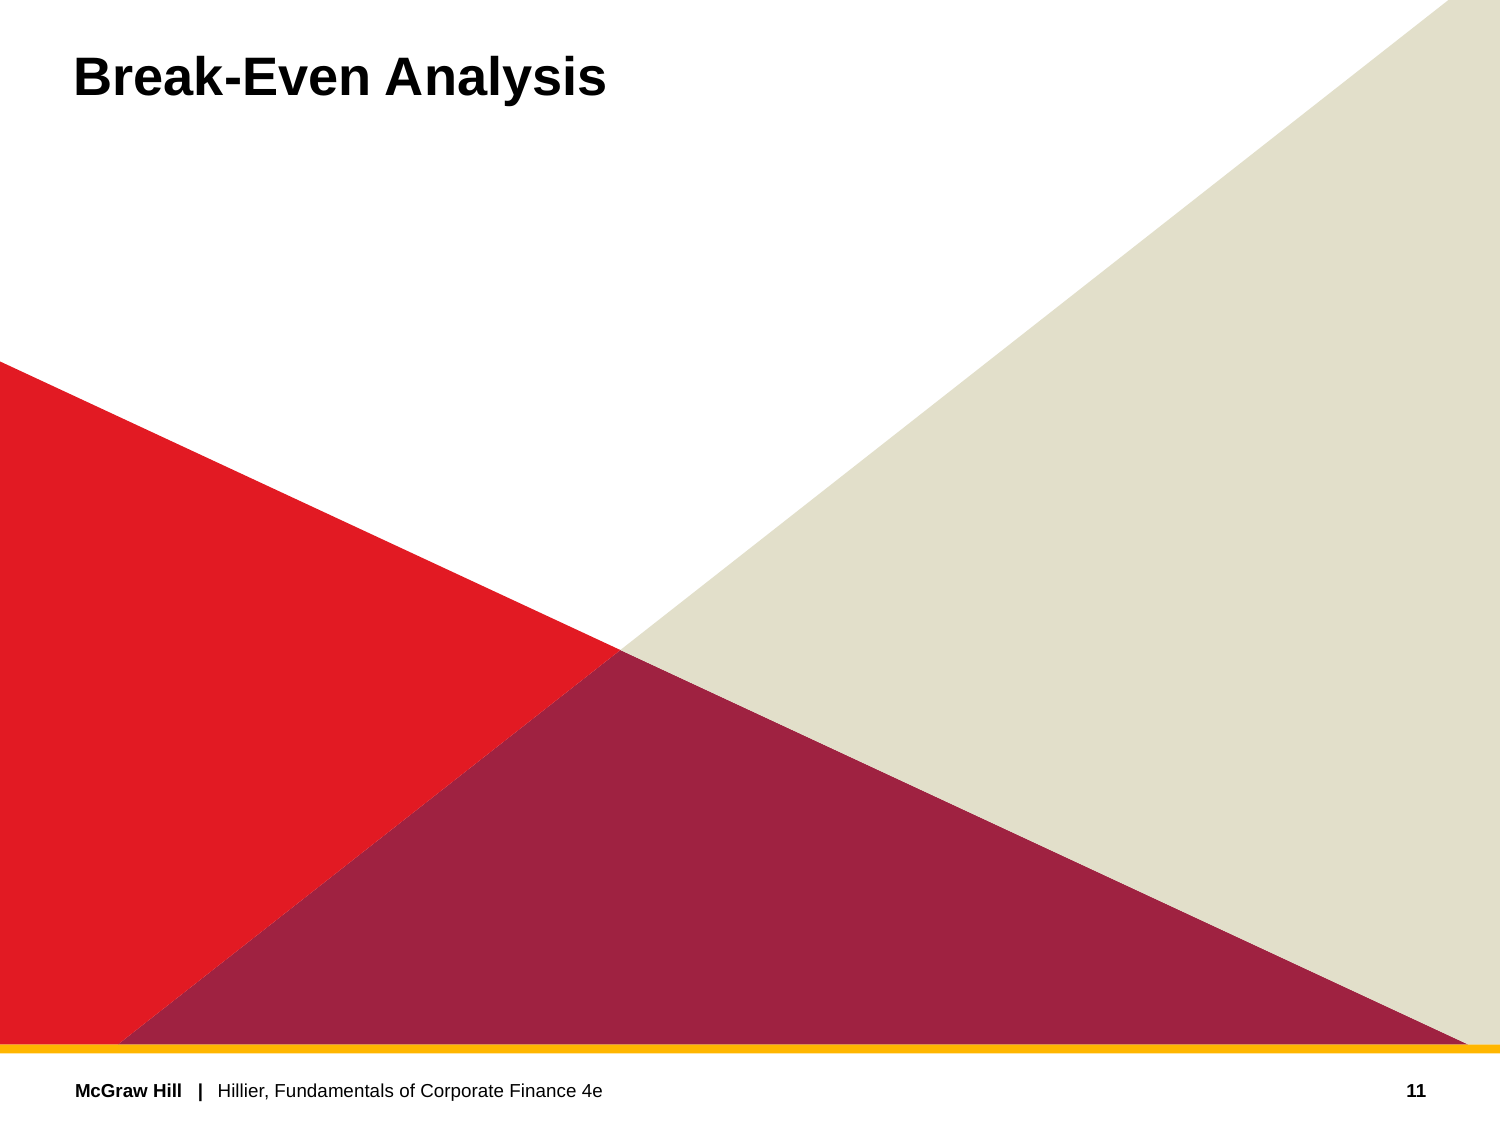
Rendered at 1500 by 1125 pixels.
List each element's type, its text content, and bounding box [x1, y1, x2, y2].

title Break-Even Analysis [58, 33, 1259, 184]
slide_number 11 [1283, 1071, 1442, 1109]
footer Hillier, Fundamentals of Corporate Finance 4e [202, 1071, 1103, 1109]
